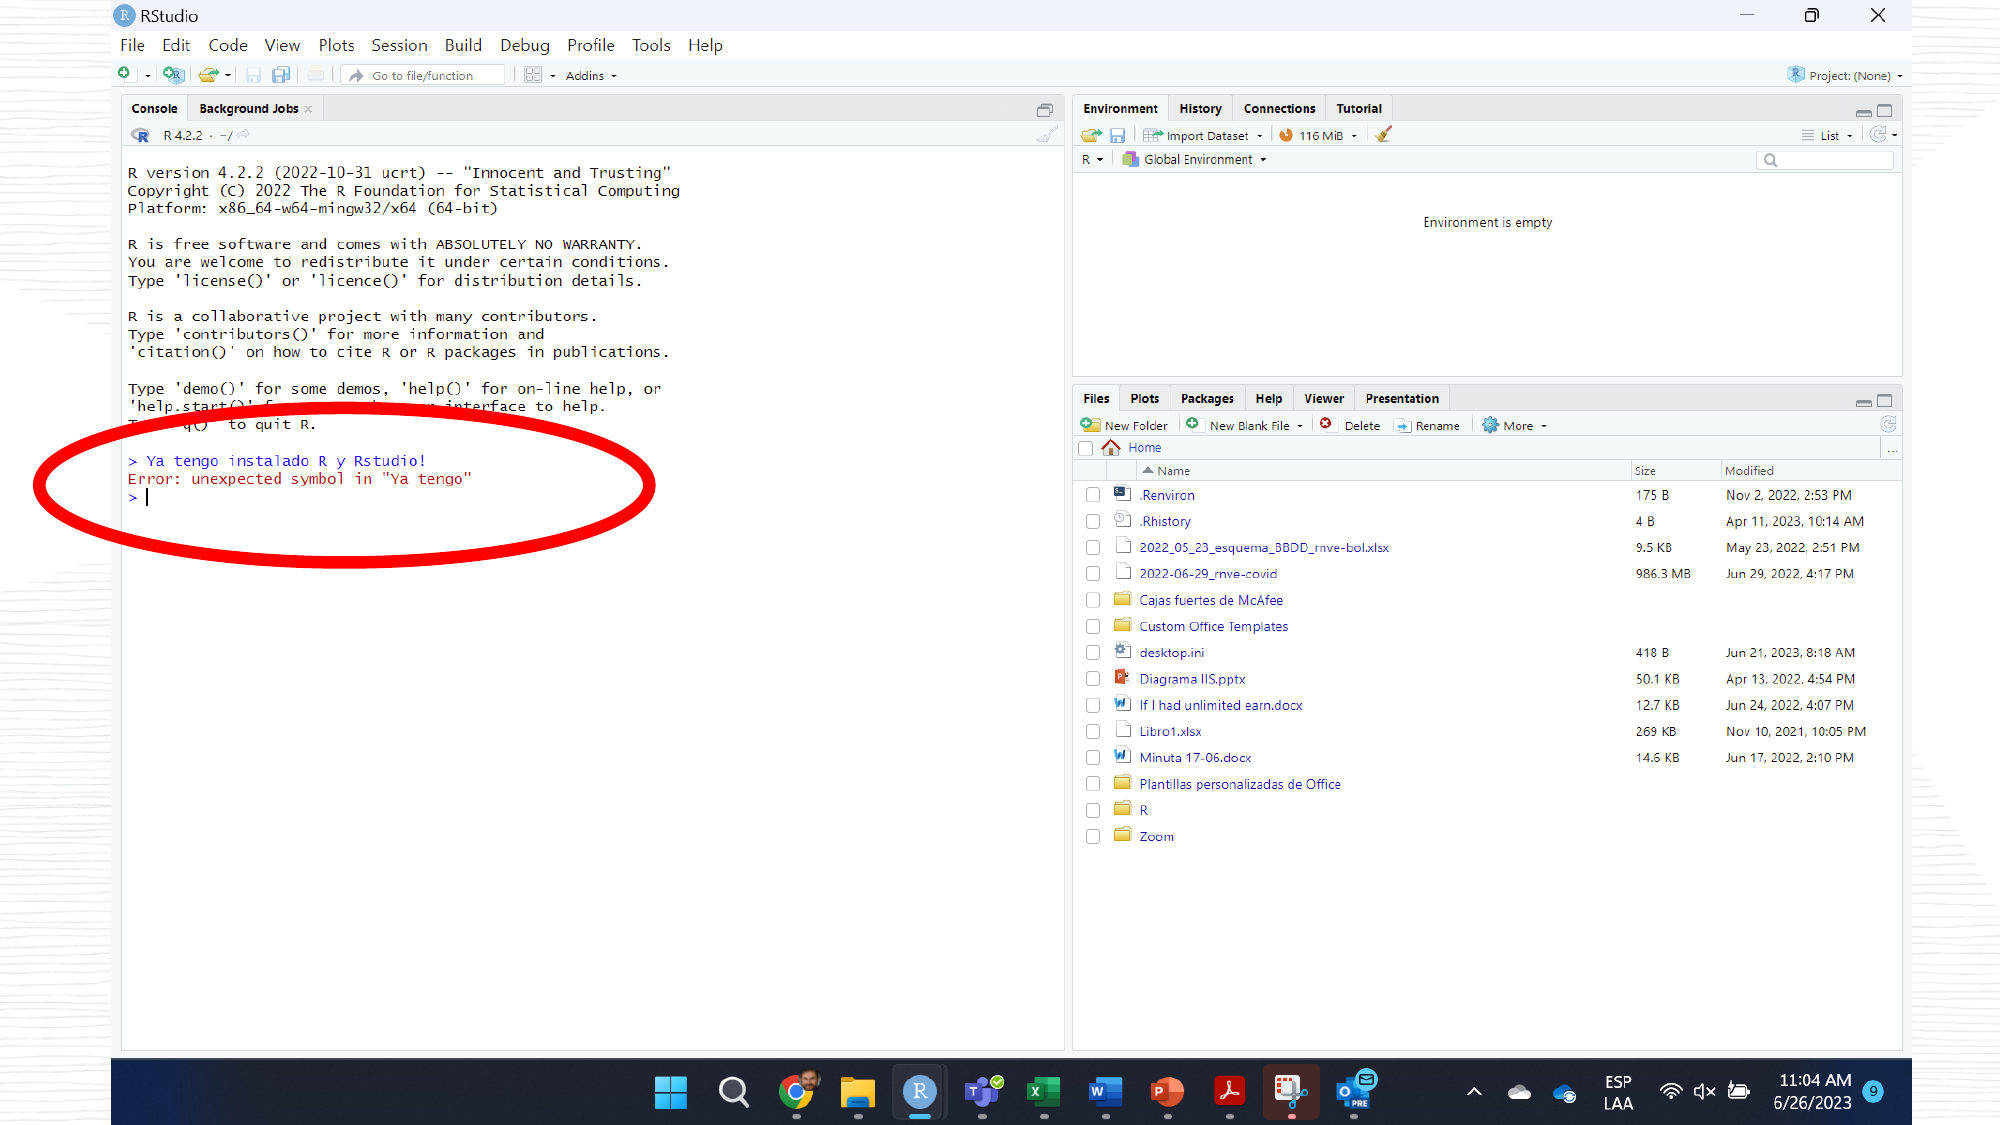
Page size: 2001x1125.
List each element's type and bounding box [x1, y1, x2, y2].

picture [111, 0, 1912, 1125]
text_box [38, 434, 111, 537]
